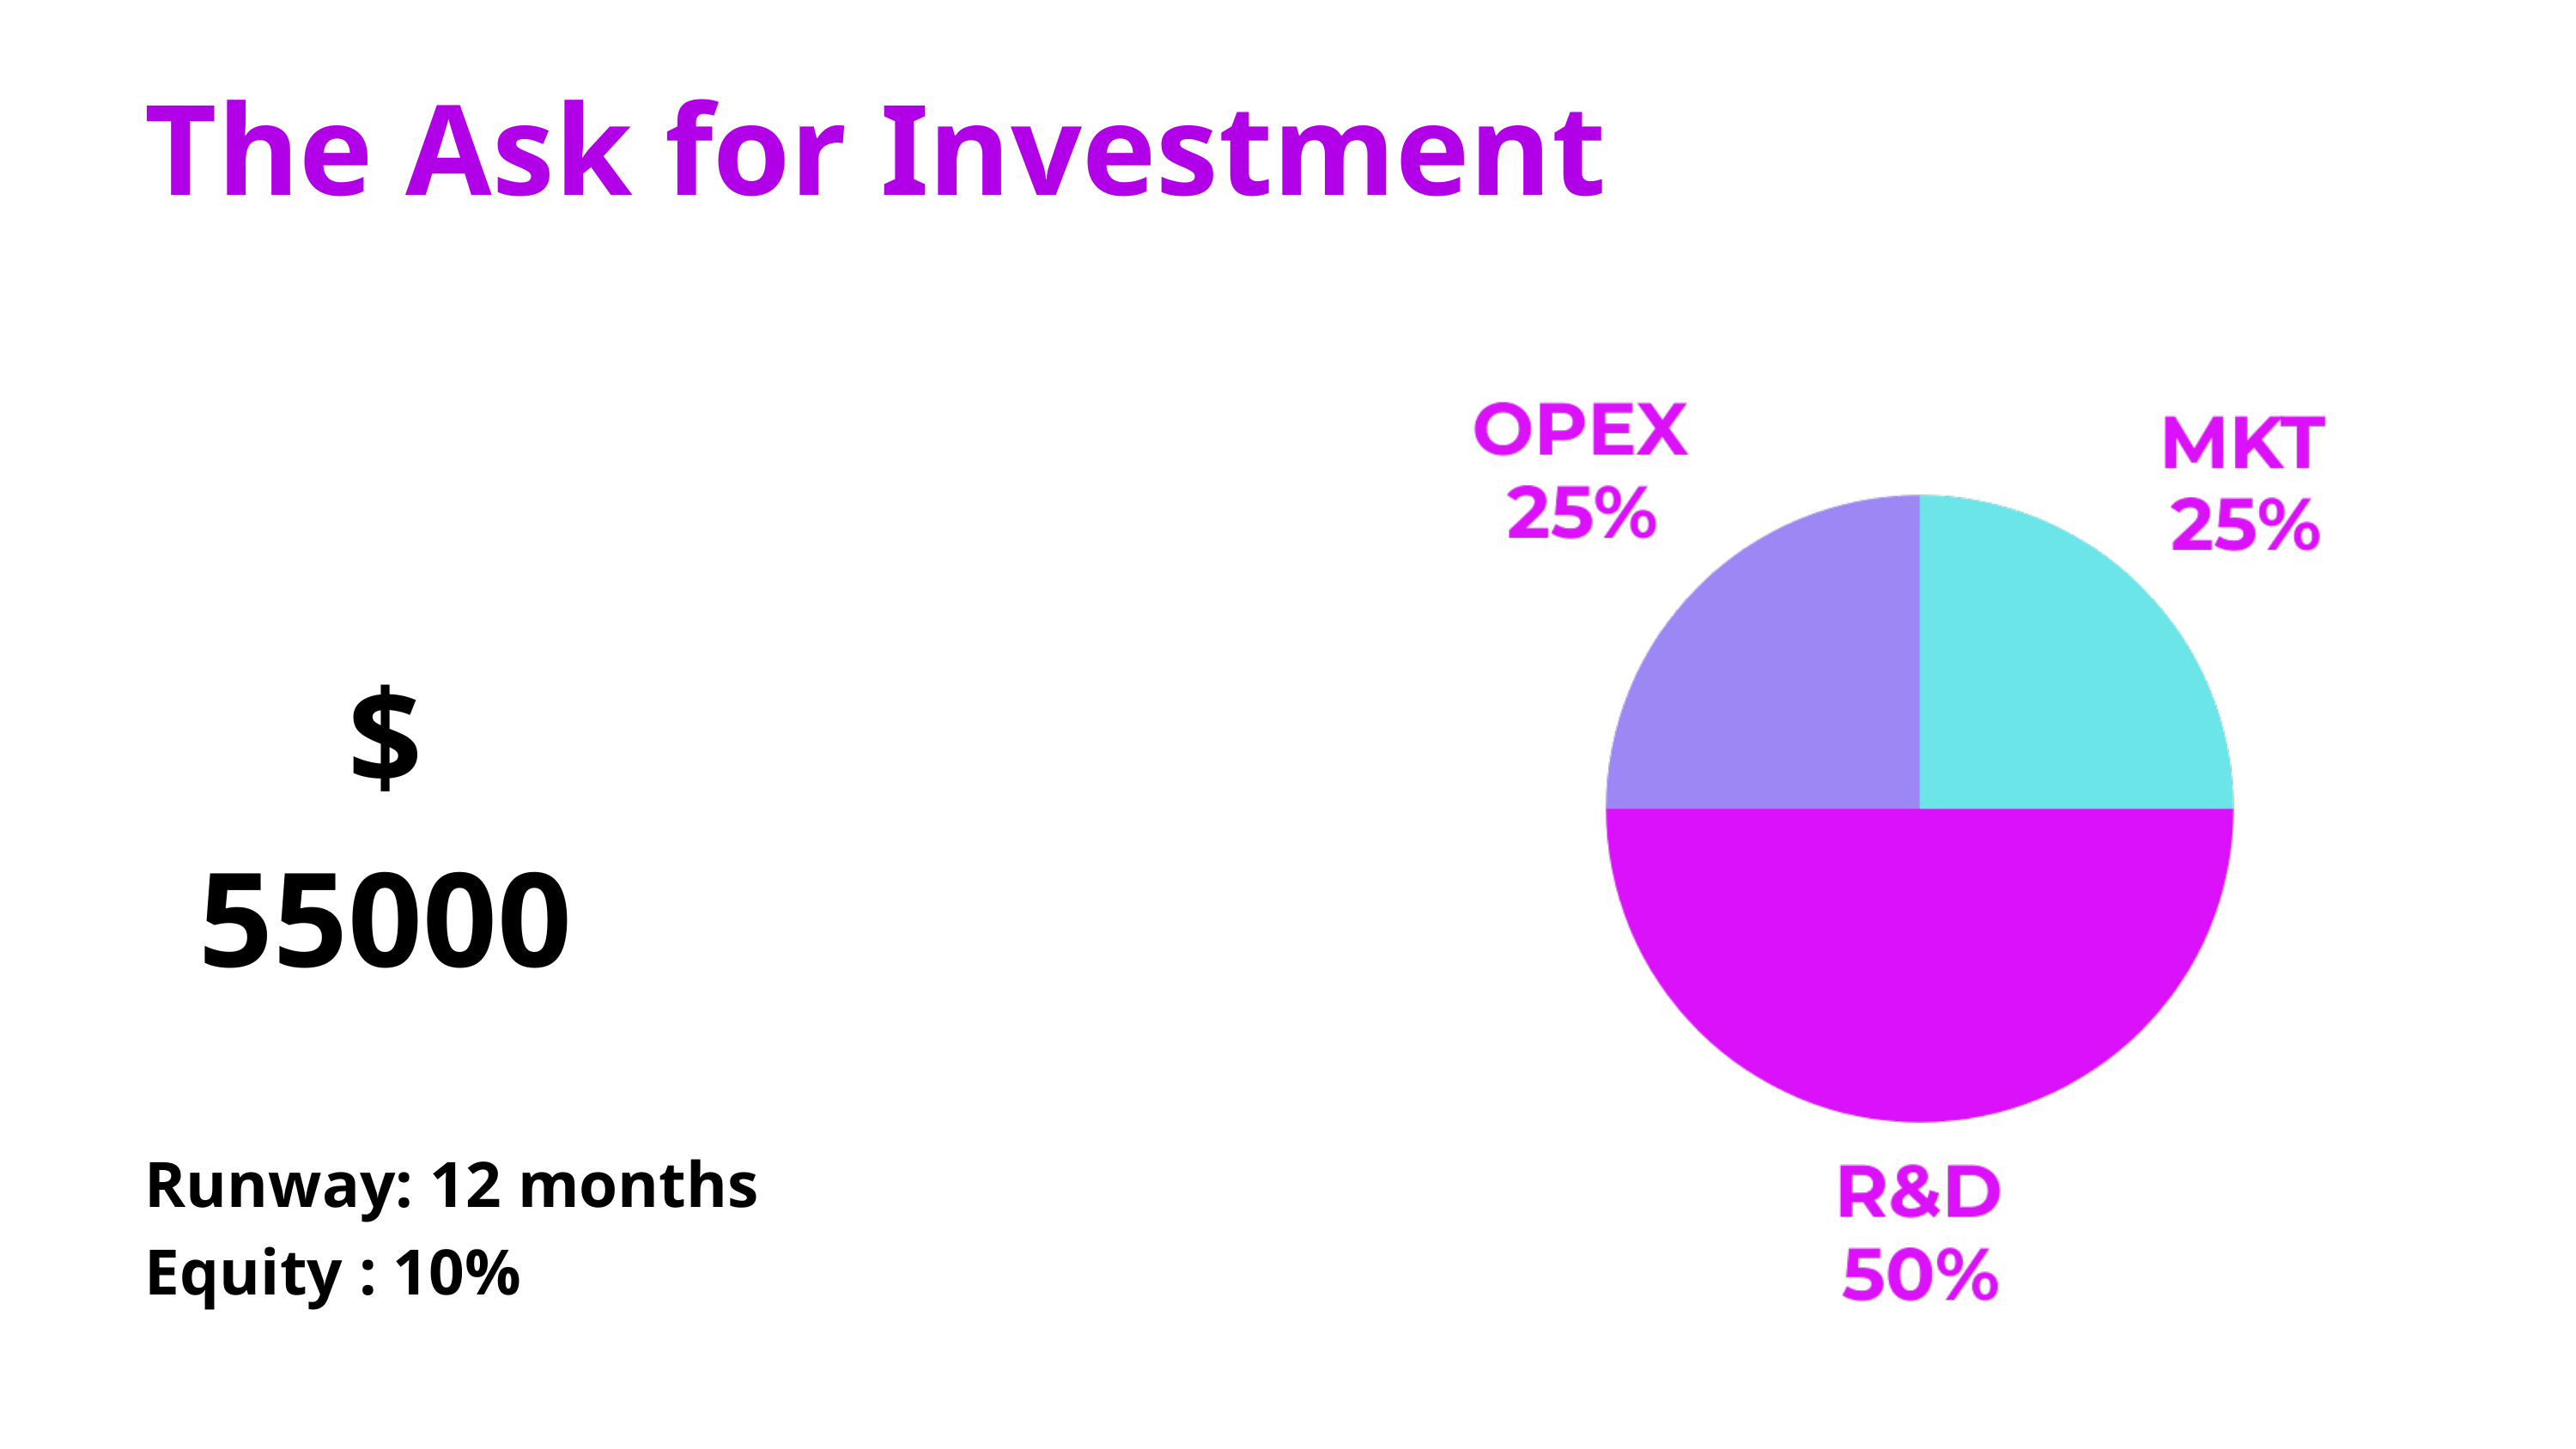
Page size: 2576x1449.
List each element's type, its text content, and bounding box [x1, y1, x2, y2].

text_box Runway: 12 months Equity : 10% [144, 1132, 1363, 1308]
text_box $ 55000 [144, 627, 627, 993]
text_box The Ask for Investment [144, 70, 1747, 221]
picture [1382, 309, 2418, 1395]
